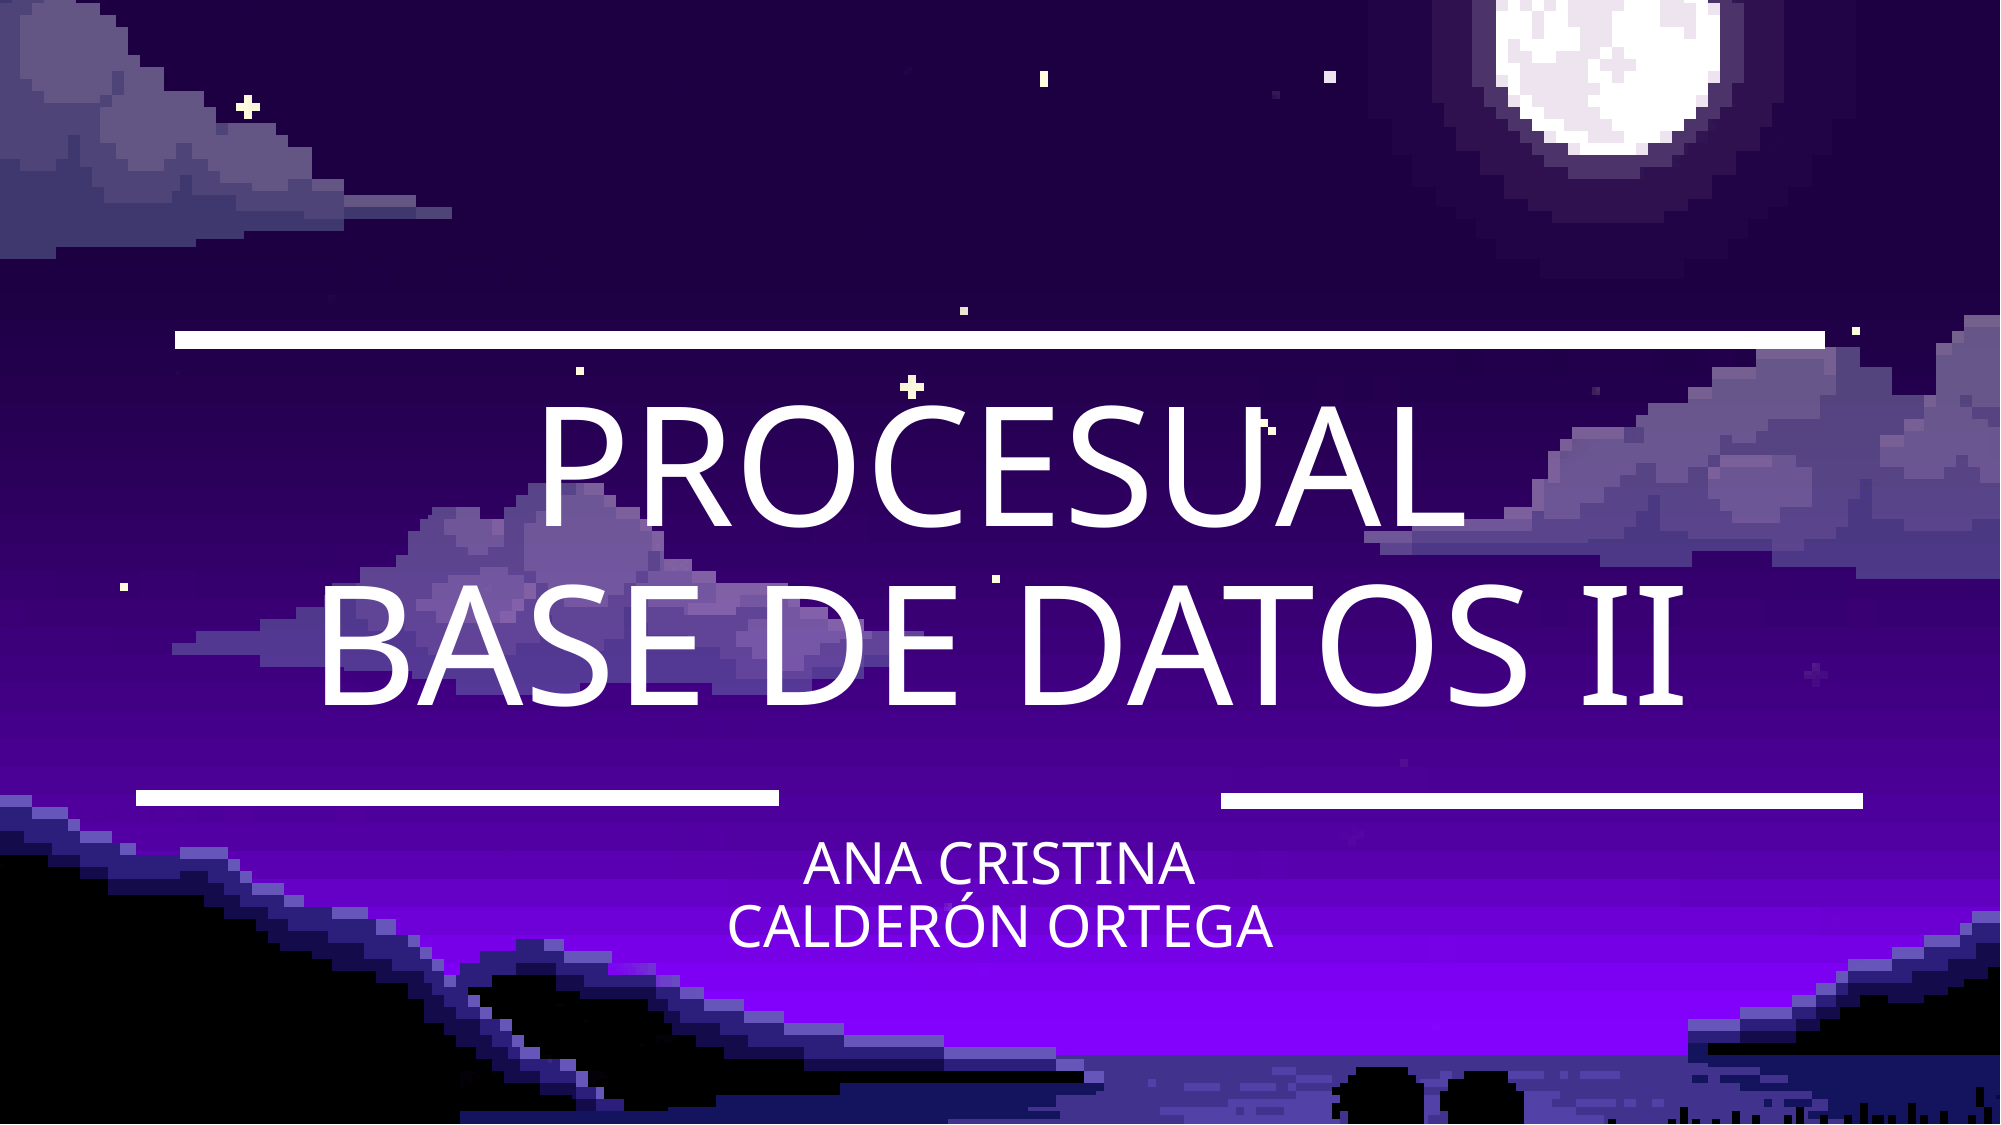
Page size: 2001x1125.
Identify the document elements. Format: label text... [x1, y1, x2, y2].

title PROCESUAL BASE DE DATOS II [137, 348, 1863, 776]
picture [0, 0, 2000, 1124]
list ANA CRISTINA CALDERÓN ORTEGA [692, 827, 1308, 981]
